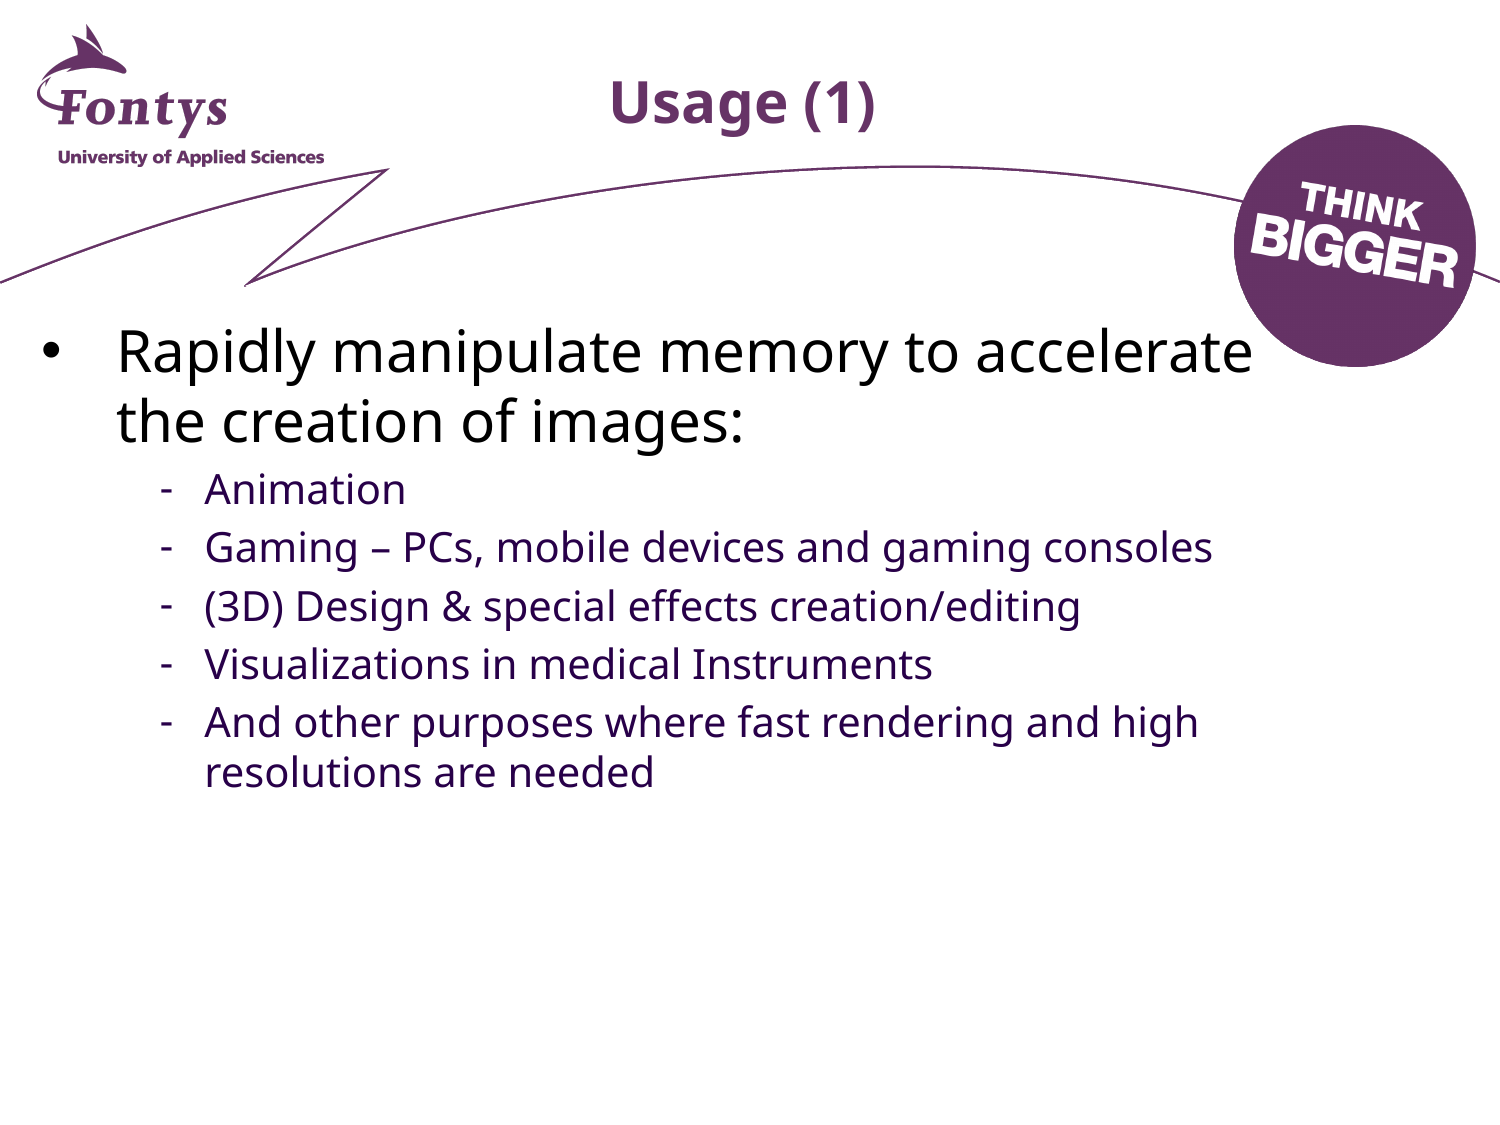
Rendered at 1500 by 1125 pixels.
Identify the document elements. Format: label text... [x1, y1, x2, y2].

title Usage (1) [311, 65, 1189, 126]
list Rapidly manipulate memory to accelerate the creation of images: Animation Gaming – PCs, mobile devices and gaming consoles (3D) Design & special effects creation/editing Visualizations in medical Instruments And other purposes where fast rendering and high resolutions are needed [41, 314, 1402, 1071]
picture [0, 0, 1500, 367]
